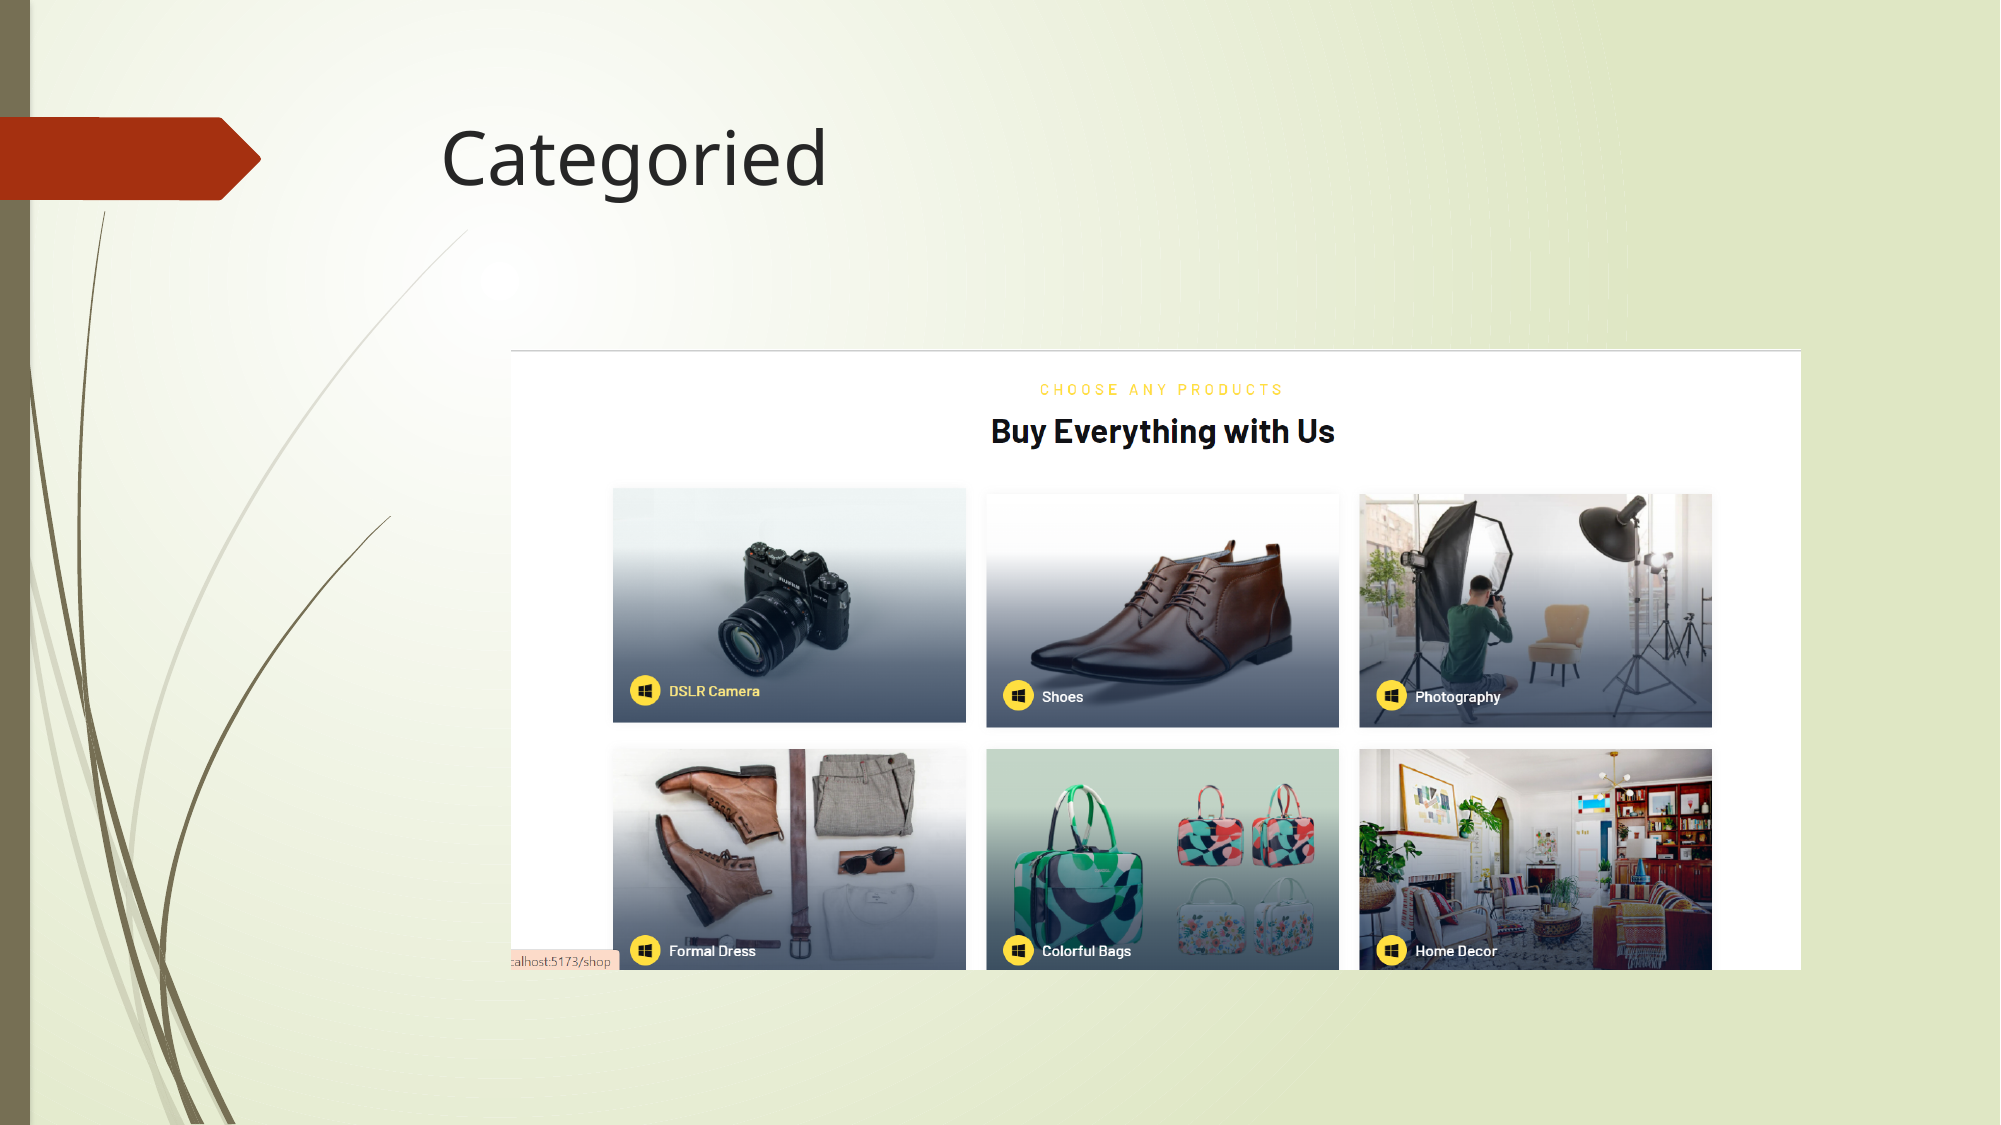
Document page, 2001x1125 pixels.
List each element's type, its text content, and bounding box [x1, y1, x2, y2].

title Categoried [425, 102, 1888, 313]
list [510, 349, 1802, 971]
